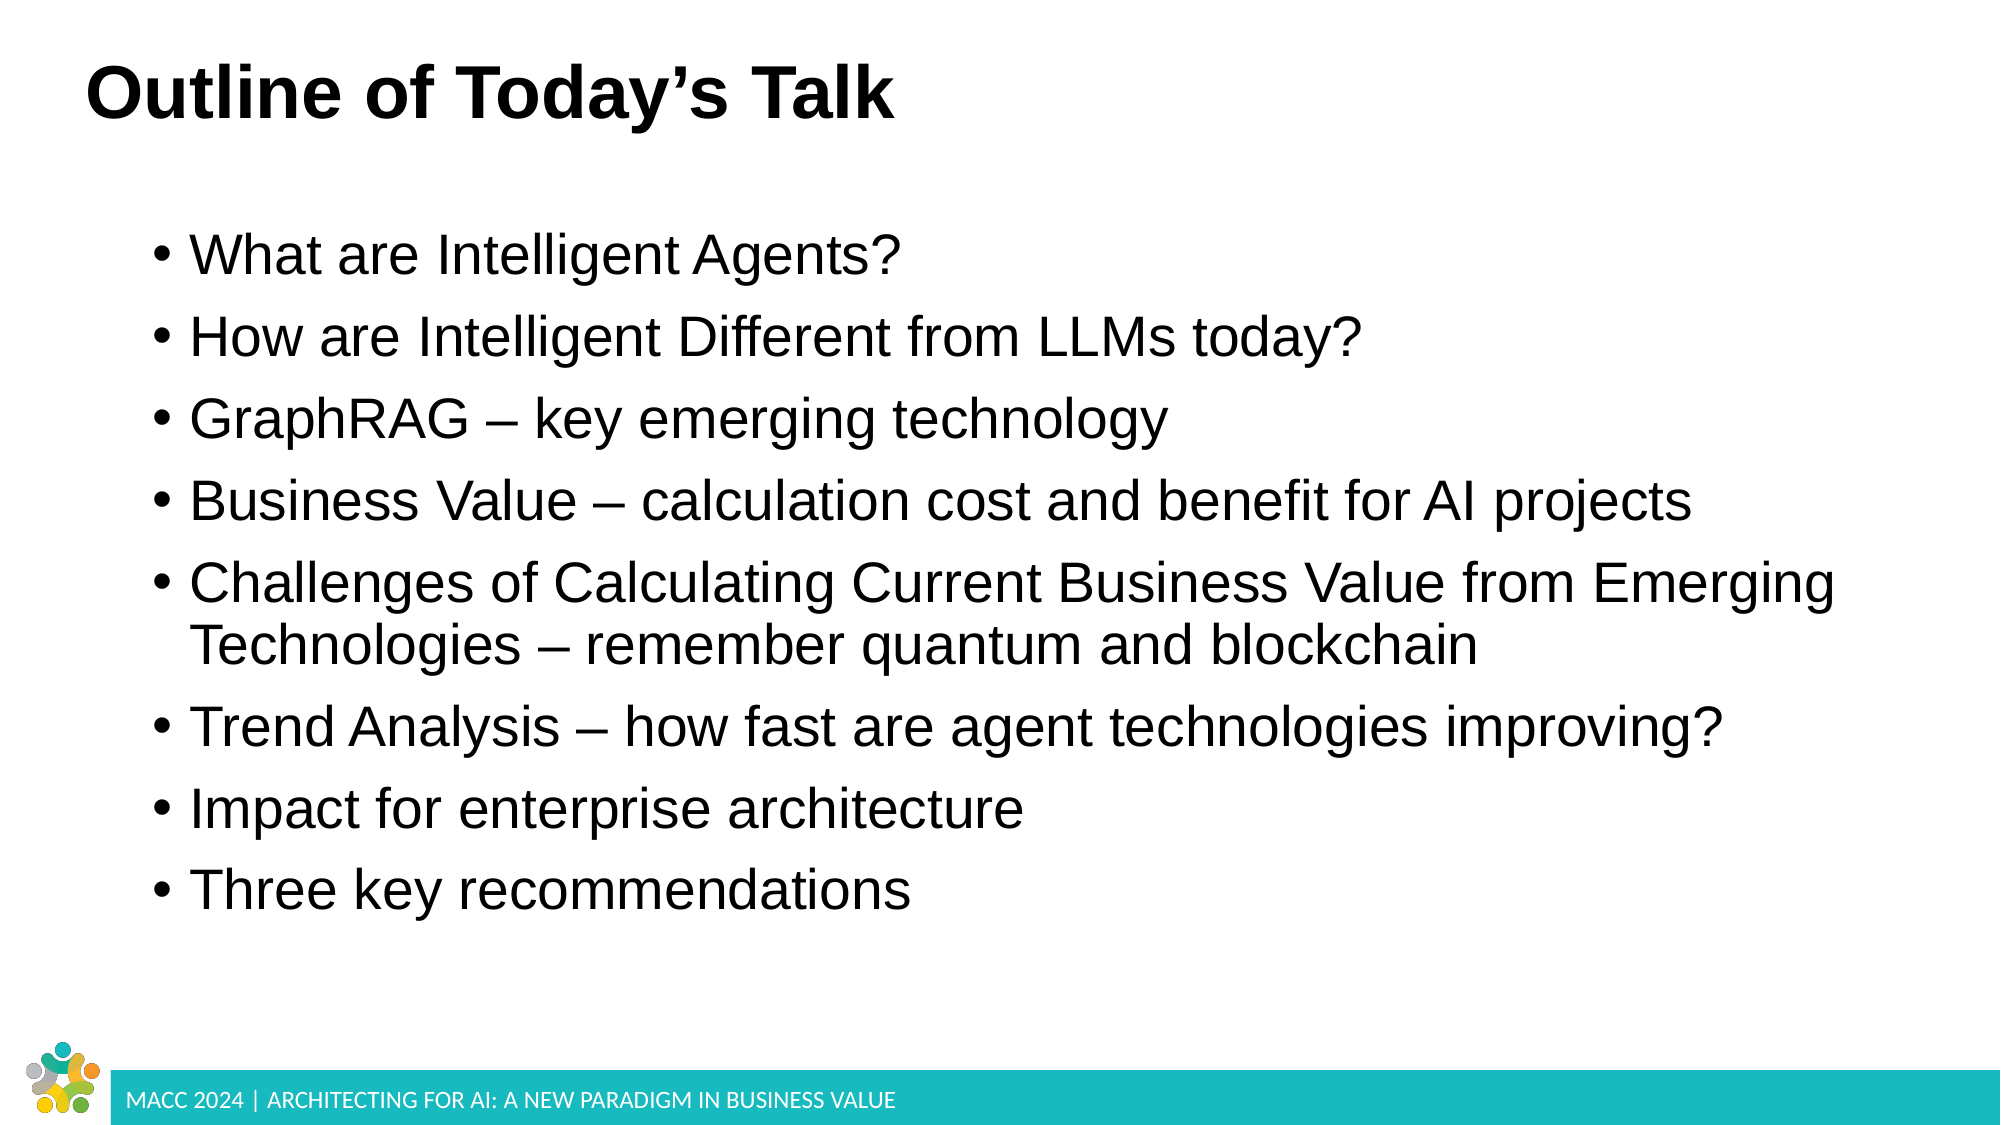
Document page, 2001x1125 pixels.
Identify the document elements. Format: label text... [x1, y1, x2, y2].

title Outline of Today’s Talk [70, 27, 1796, 162]
list What are Intelligent Agents? How are Intelligent Different from LLMs today? GraphRAG – key emerging technology Business Value – calculation cost and benefit for AI projects Challenges of Calculating Current Business Value from Emerging Technologies – remember quantum and blockchain Trend Analysis – how fast are agent technologies improving? Impact for enterprise architecture Three key recommendations [137, 217, 1863, 932]
picture [26, 1042, 102, 1113]
